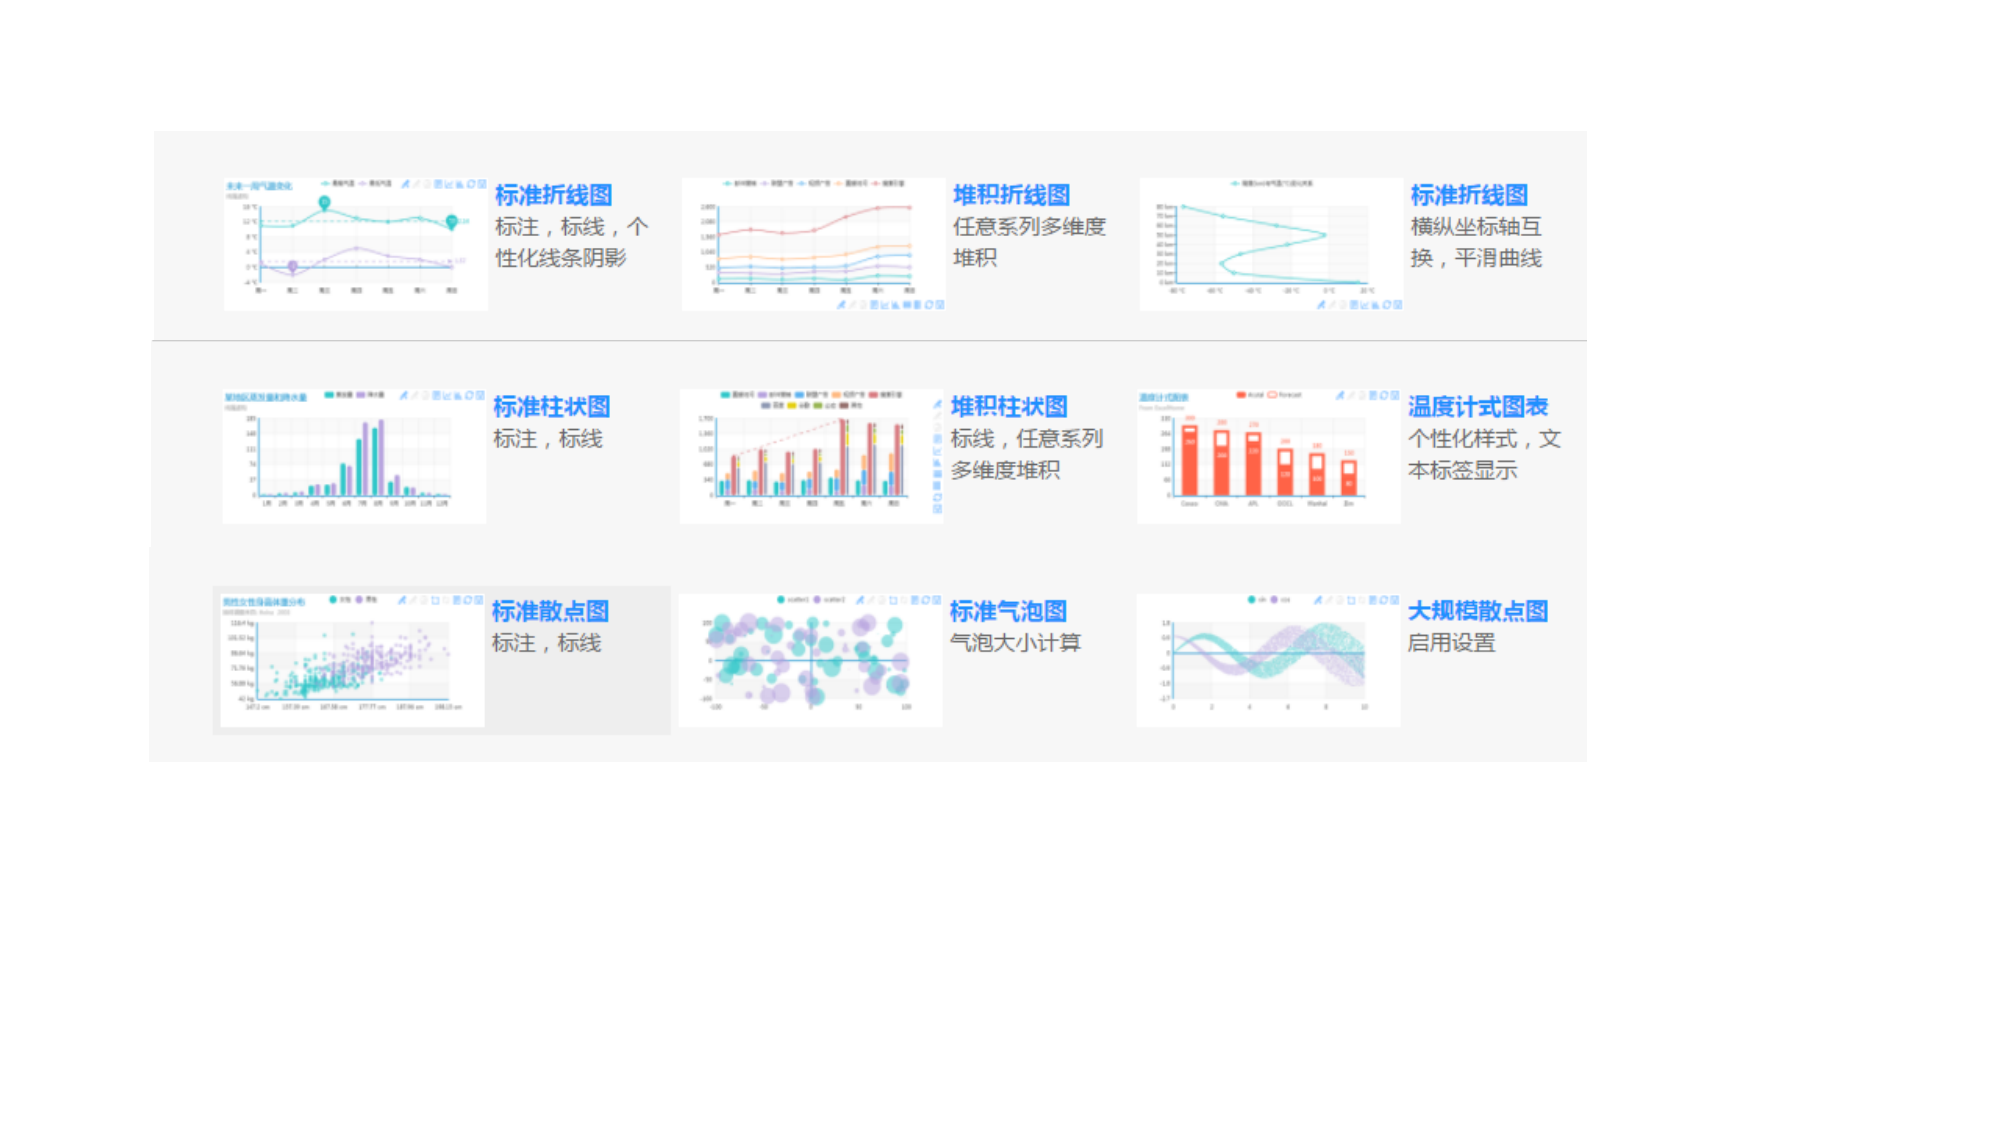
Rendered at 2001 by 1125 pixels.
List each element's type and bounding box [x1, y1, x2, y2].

picture [149, 131, 1587, 762]
